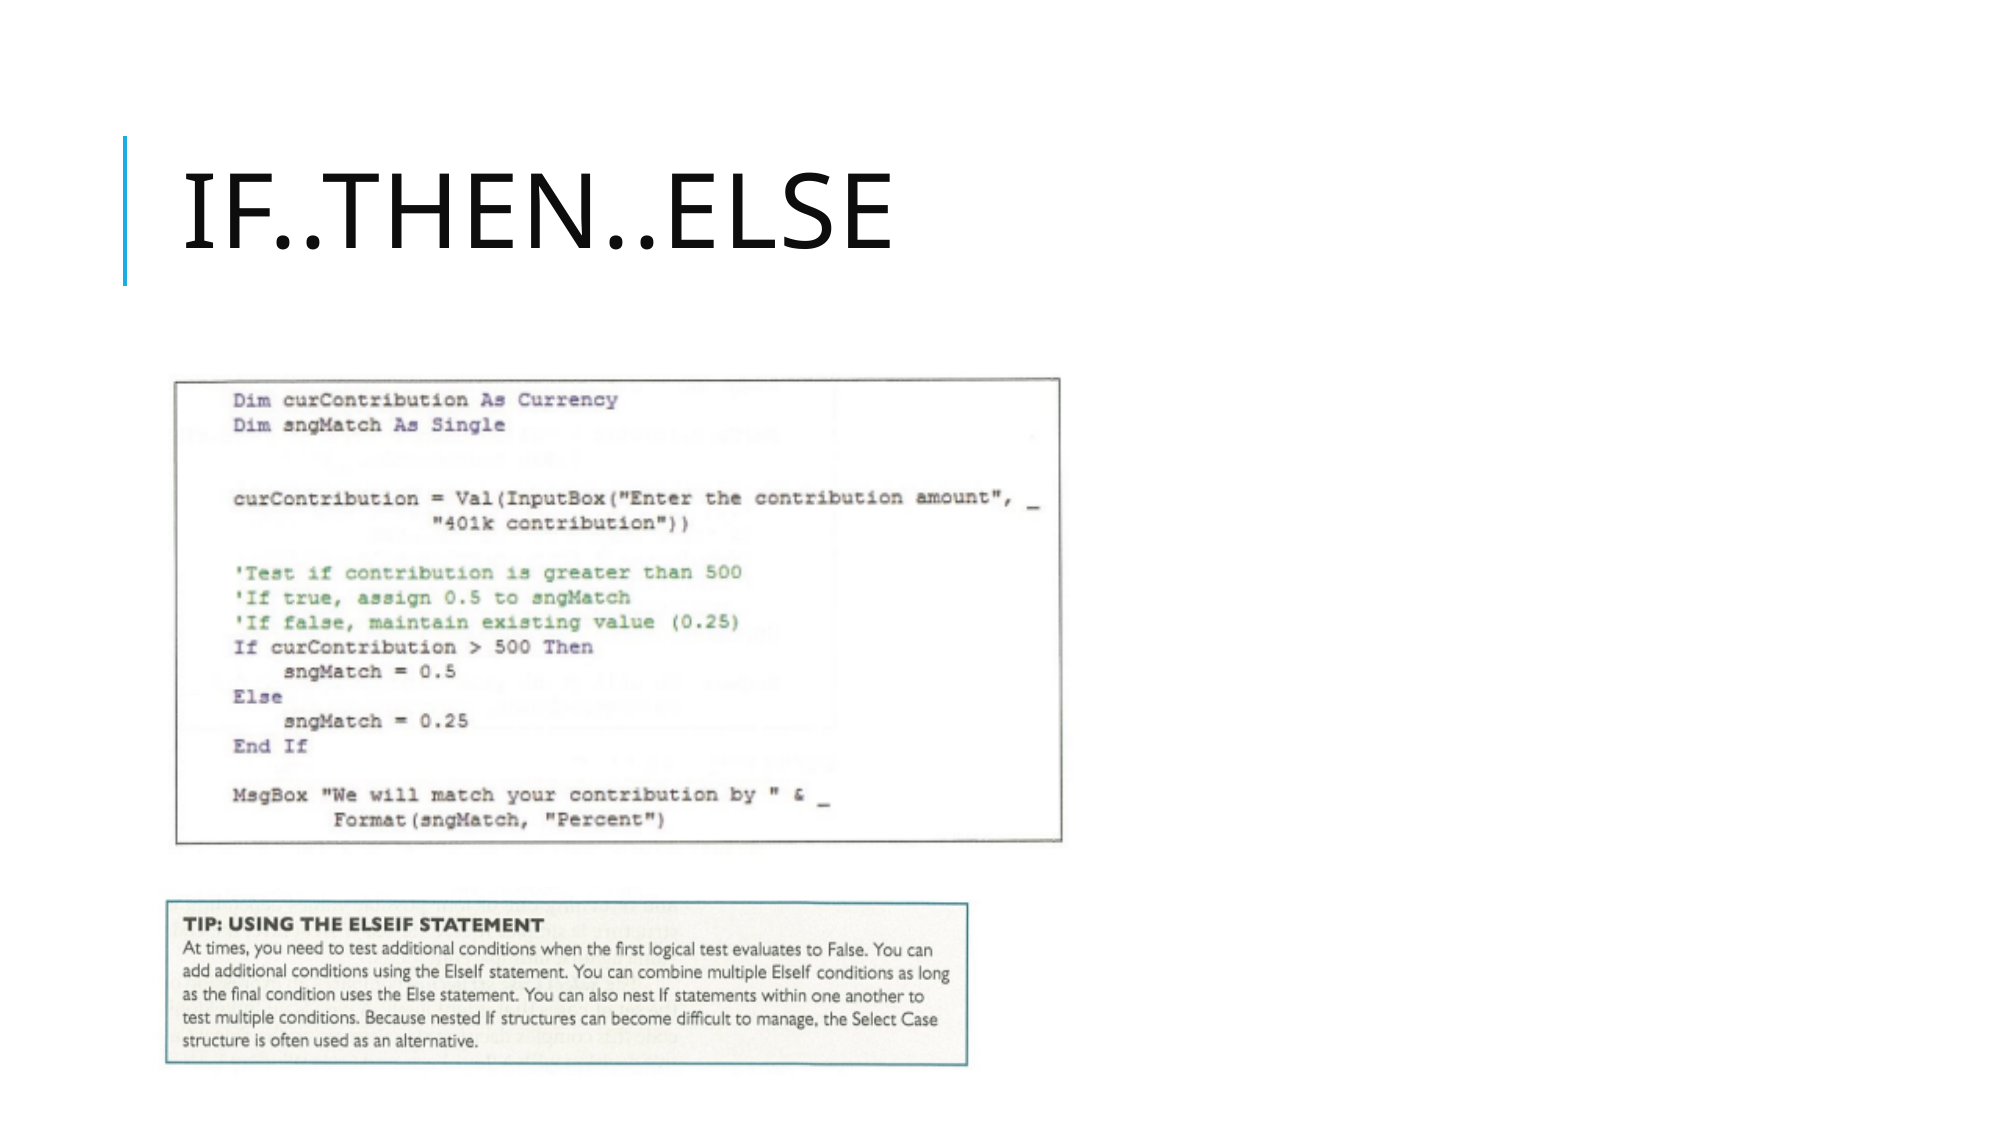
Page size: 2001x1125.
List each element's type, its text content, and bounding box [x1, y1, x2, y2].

picture [167, 372, 1075, 855]
picture [153, 887, 981, 1076]
title If..then..else [168, 96, 1763, 342]
